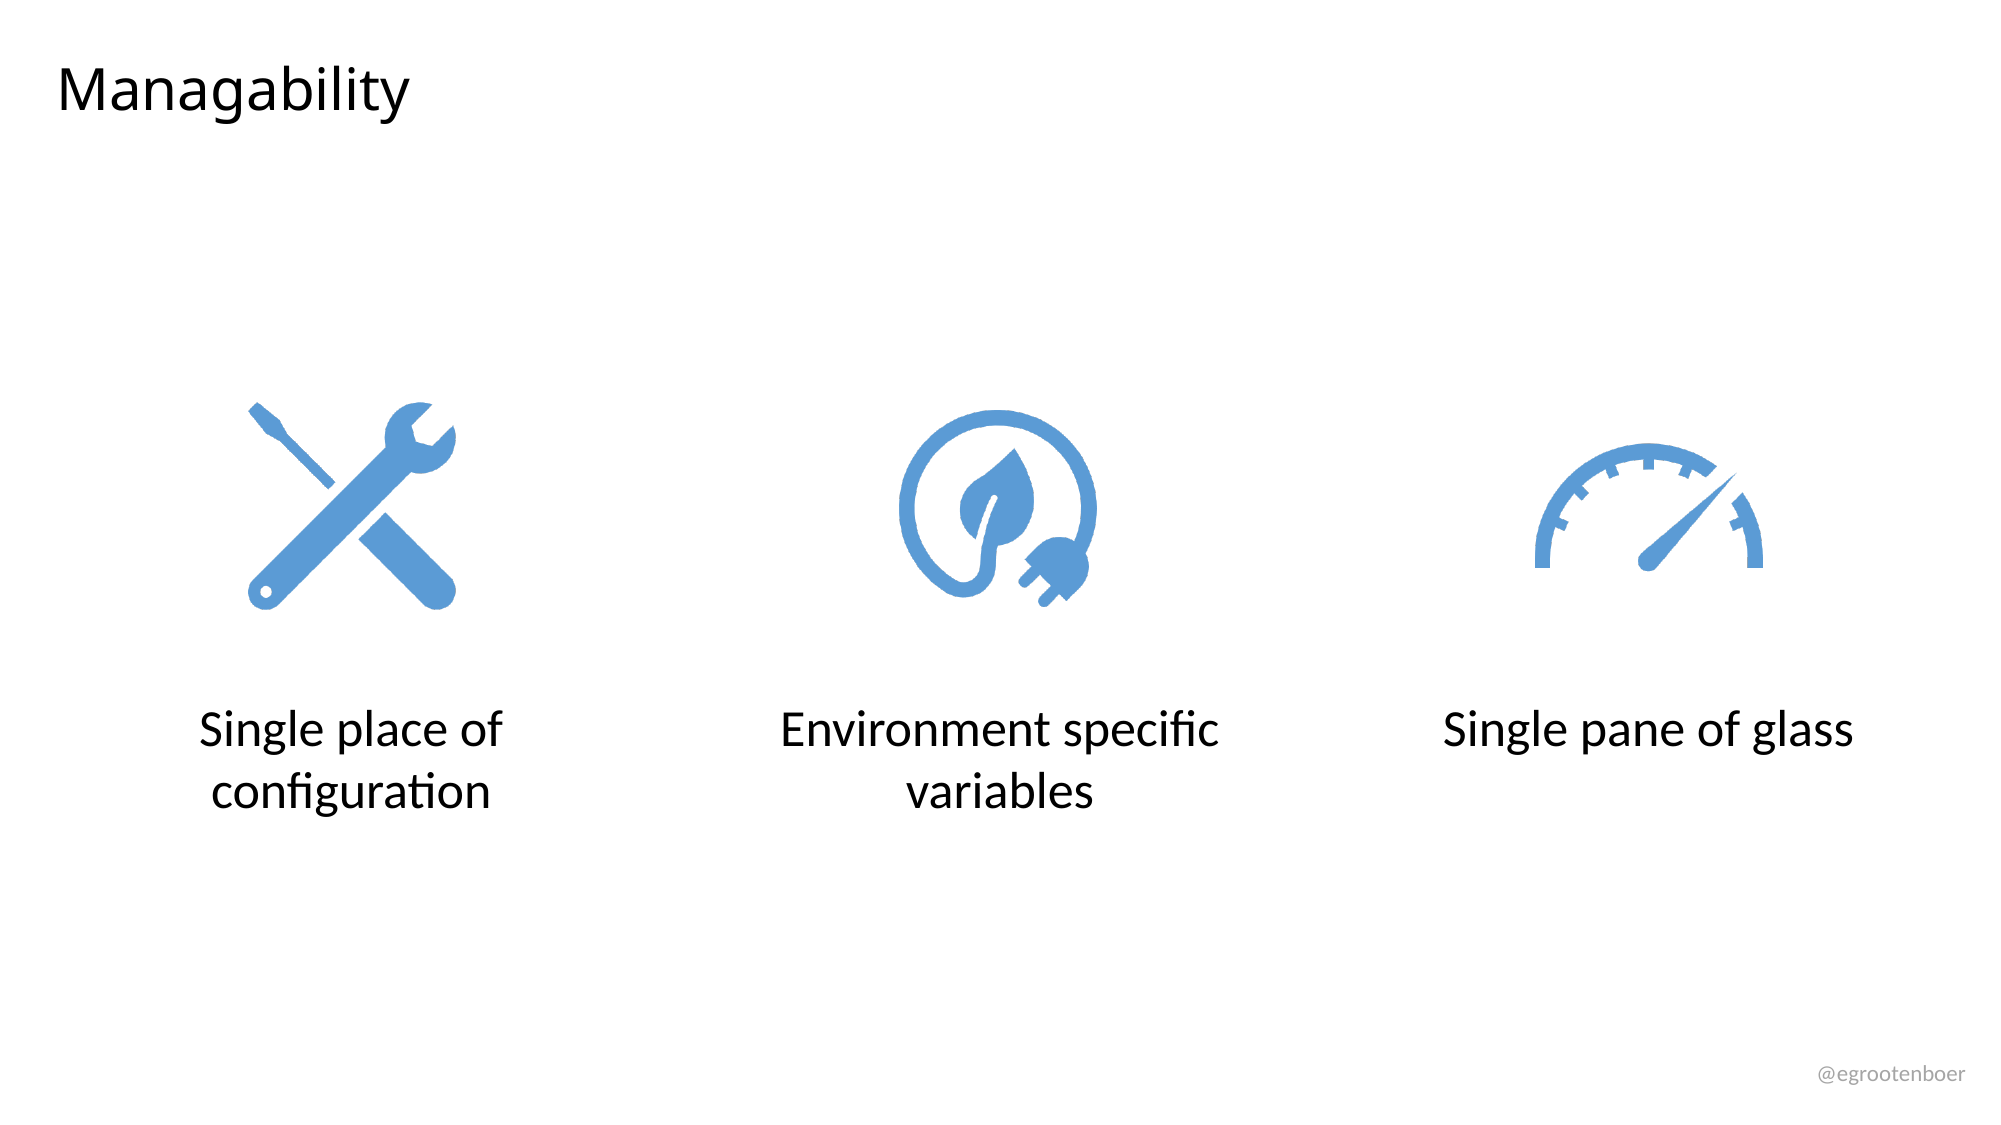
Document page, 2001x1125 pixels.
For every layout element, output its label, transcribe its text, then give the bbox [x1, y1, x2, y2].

title Managability [41, 12, 1981, 172]
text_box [75, 381, 628, 813]
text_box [723, 381, 1276, 813]
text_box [1372, 381, 1925, 813]
